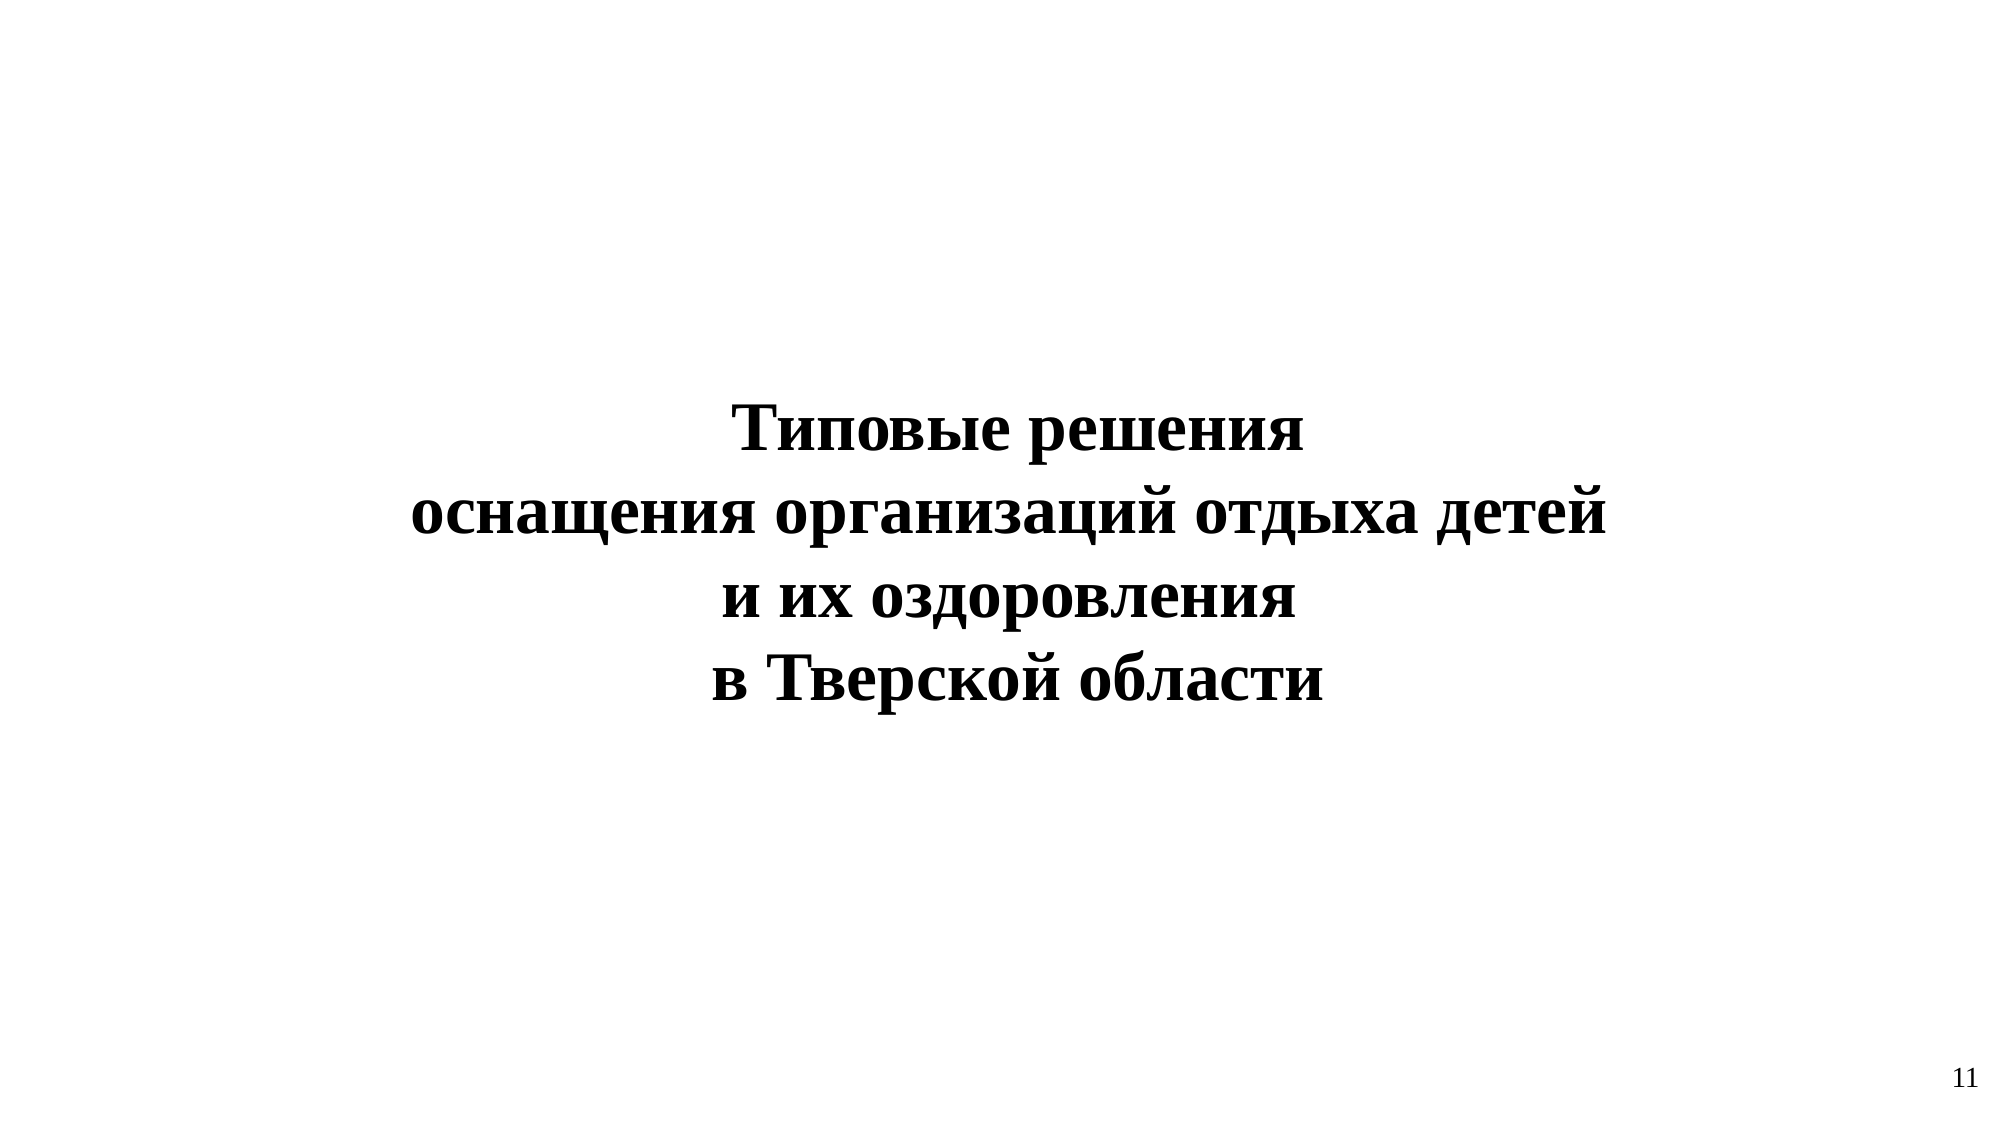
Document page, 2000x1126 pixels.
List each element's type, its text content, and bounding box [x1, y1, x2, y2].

text_box Типовые решения оснащения организаций отдыха детей и их оздоровления в Тверской области [135, 371, 1901, 725]
text_box 11 [1936, 1050, 1995, 1101]
